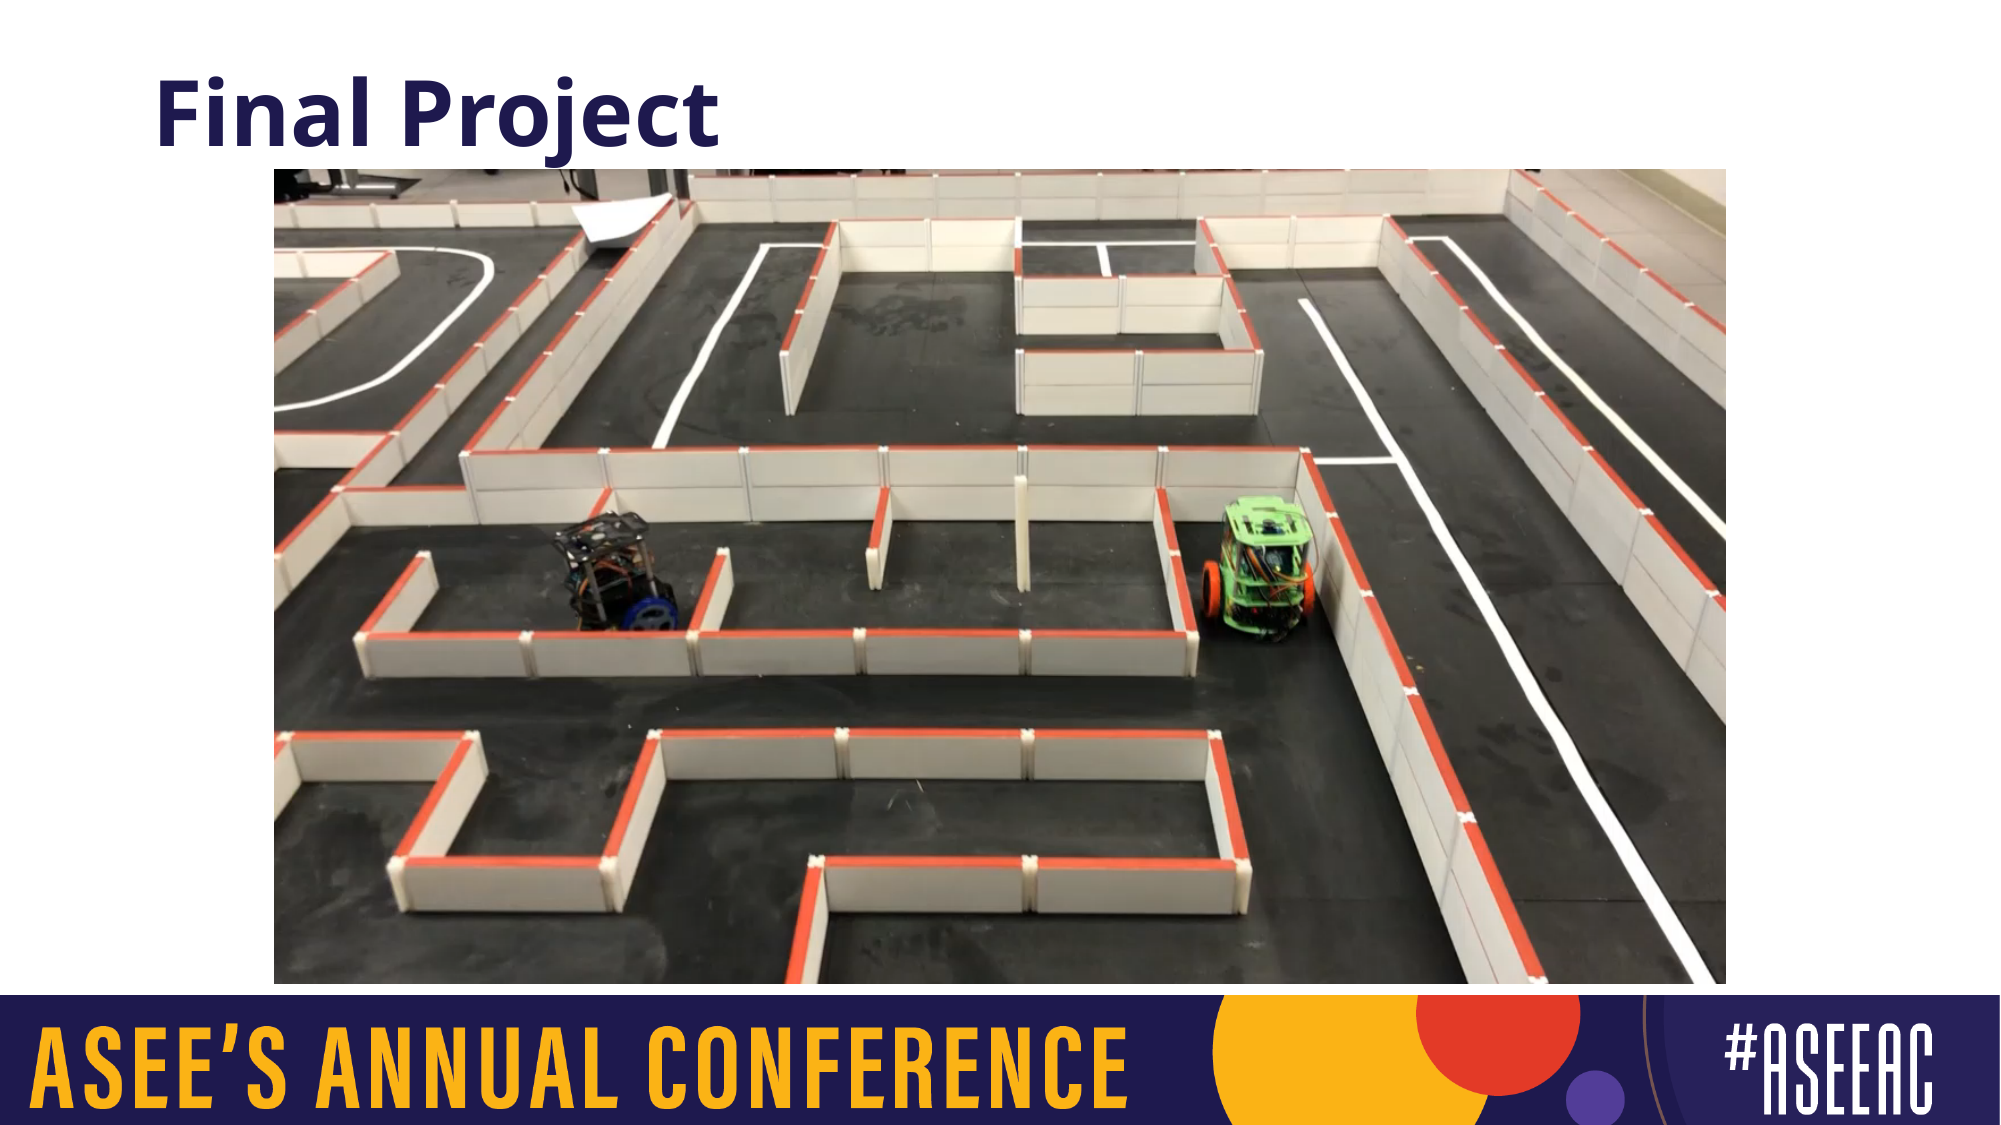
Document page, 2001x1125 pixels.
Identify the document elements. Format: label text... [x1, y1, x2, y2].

title Final Project [137, 59, 1863, 278]
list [273, 168, 1726, 985]
picture [0, 995, 2000, 1125]
